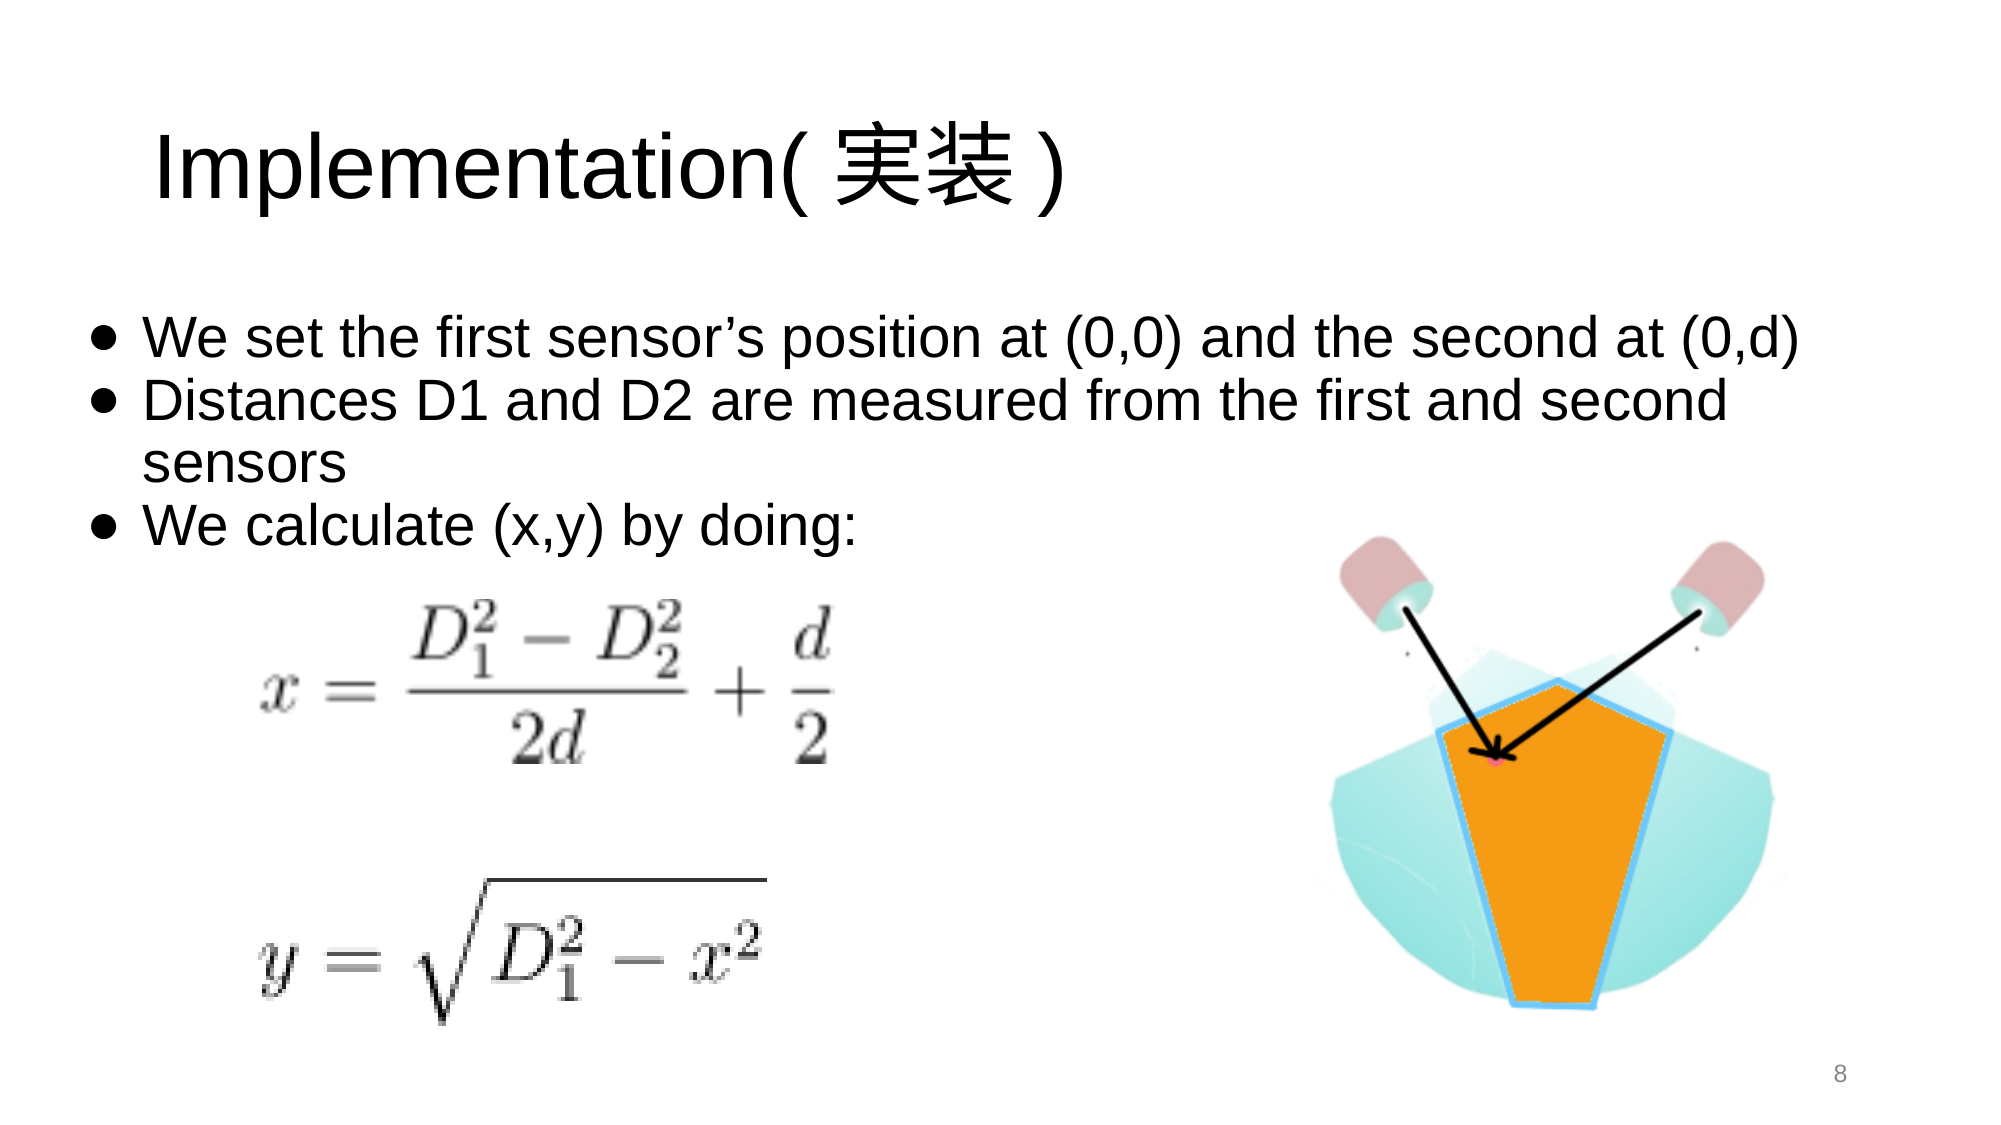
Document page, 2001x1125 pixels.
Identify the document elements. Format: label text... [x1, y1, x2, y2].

picture [258, 599, 835, 764]
picture [258, 877, 767, 1026]
picture [1227, 434, 1863, 1043]
title Implementation(実装) [137, 59, 1863, 278]
list We set the first sensor’s position at (0,0) and the second at (0,d) Distances D1 and D2 are measured from the first and second sensors We calculate (x,y) by doing: [52, 299, 1863, 1014]
slide_number 8 [1412, 1051, 1863, 1103]
